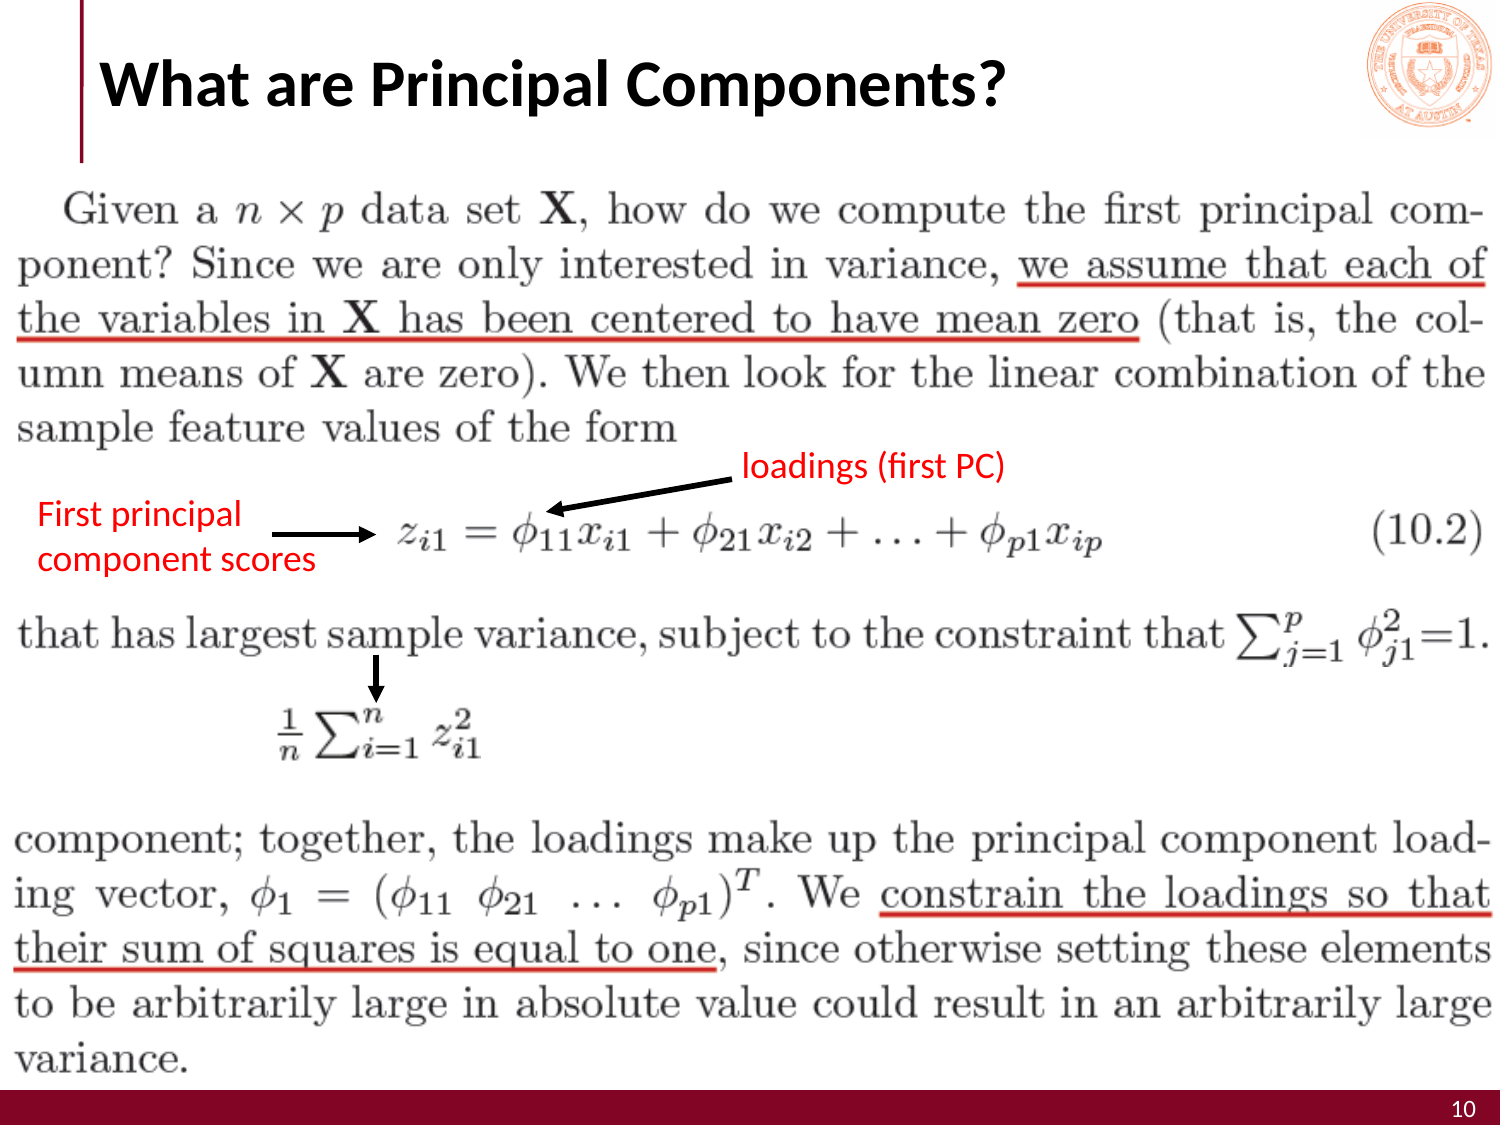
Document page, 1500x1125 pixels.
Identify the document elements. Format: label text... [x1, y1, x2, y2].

picture [0, 183, 1500, 667]
slide_number 10 [1141, 1098, 1492, 1125]
title What are Principal Components? [84, 37, 1380, 122]
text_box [545, 478, 733, 513]
picture [0, 817, 1500, 1090]
picture [1360, 0, 1498, 140]
picture [271, 691, 481, 766]
